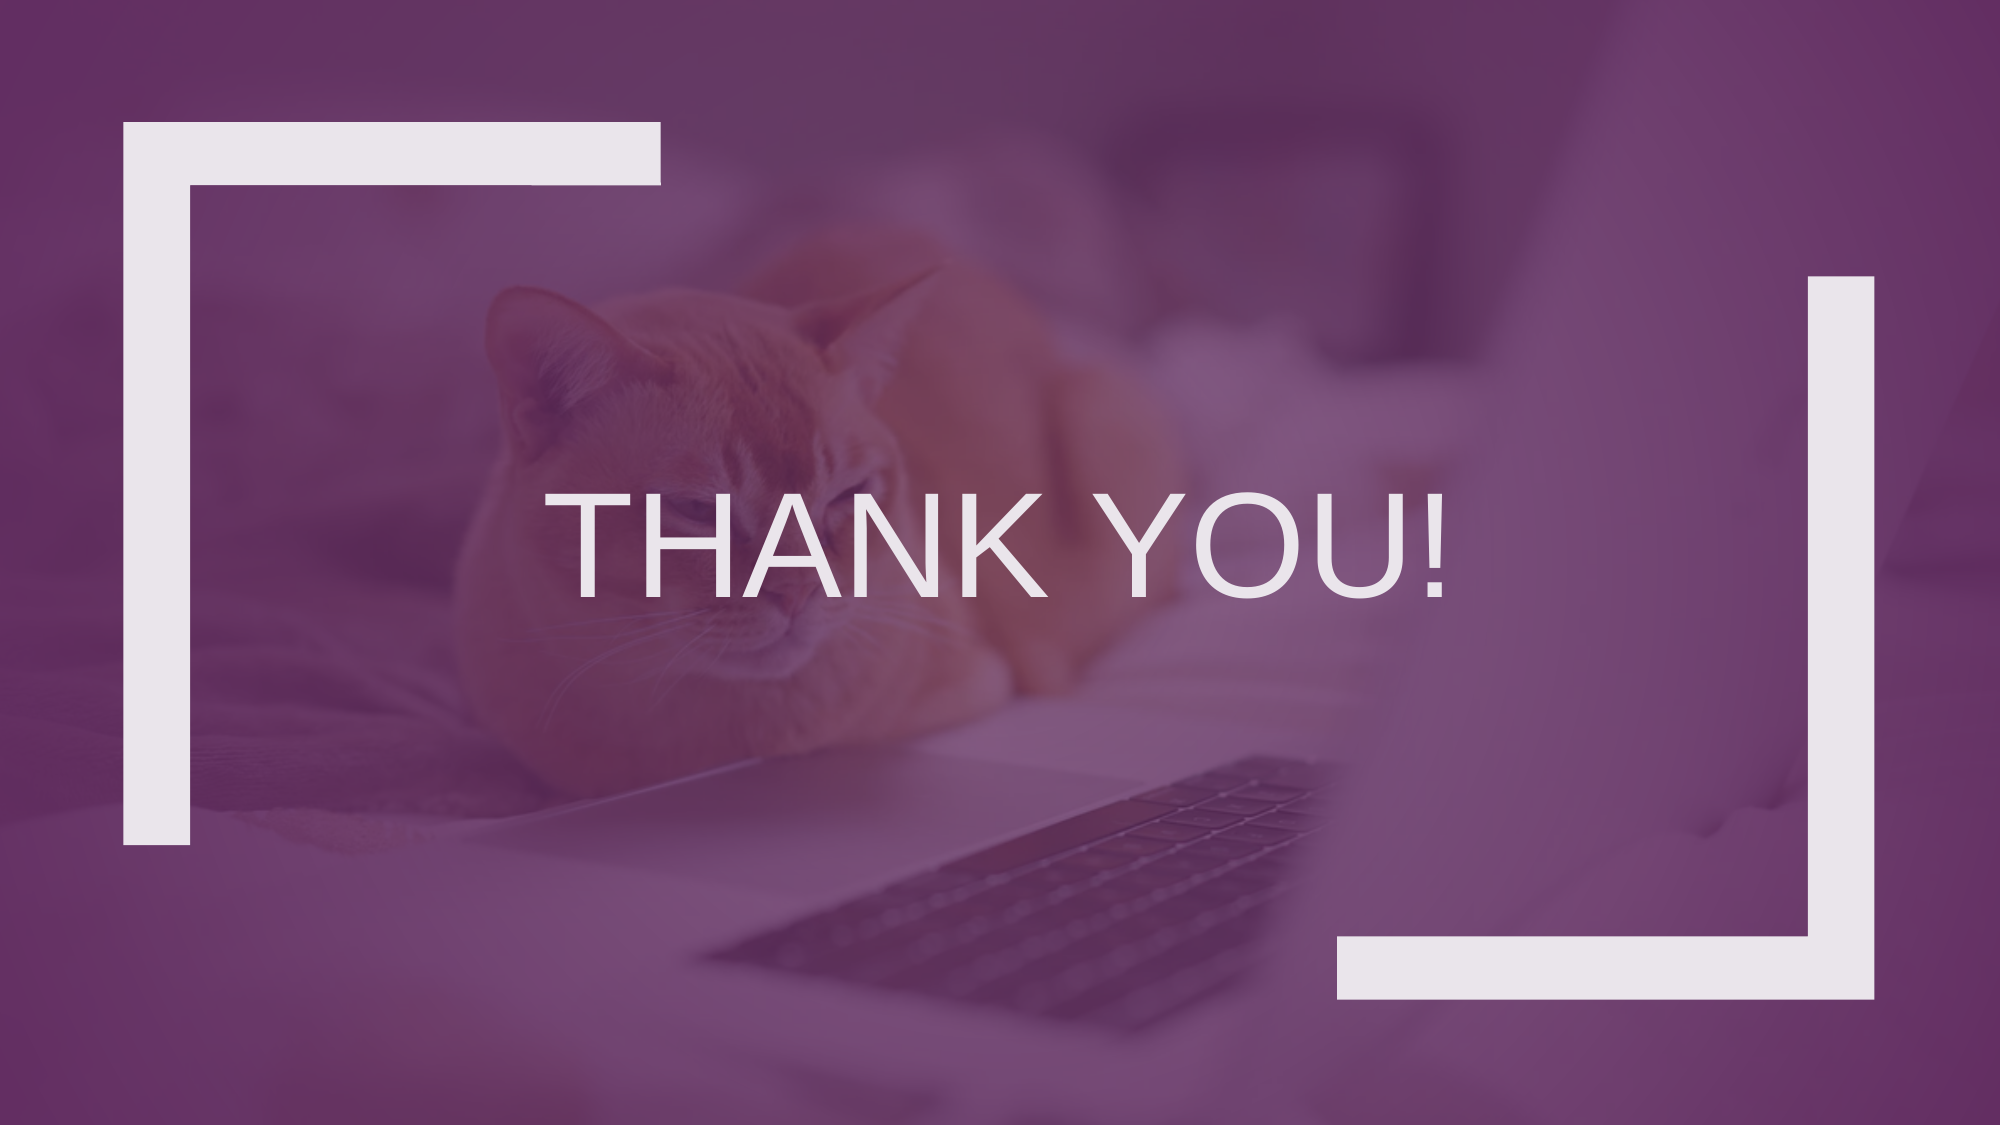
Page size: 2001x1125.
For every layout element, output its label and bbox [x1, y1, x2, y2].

list [0, 0, 2000, 1125]
